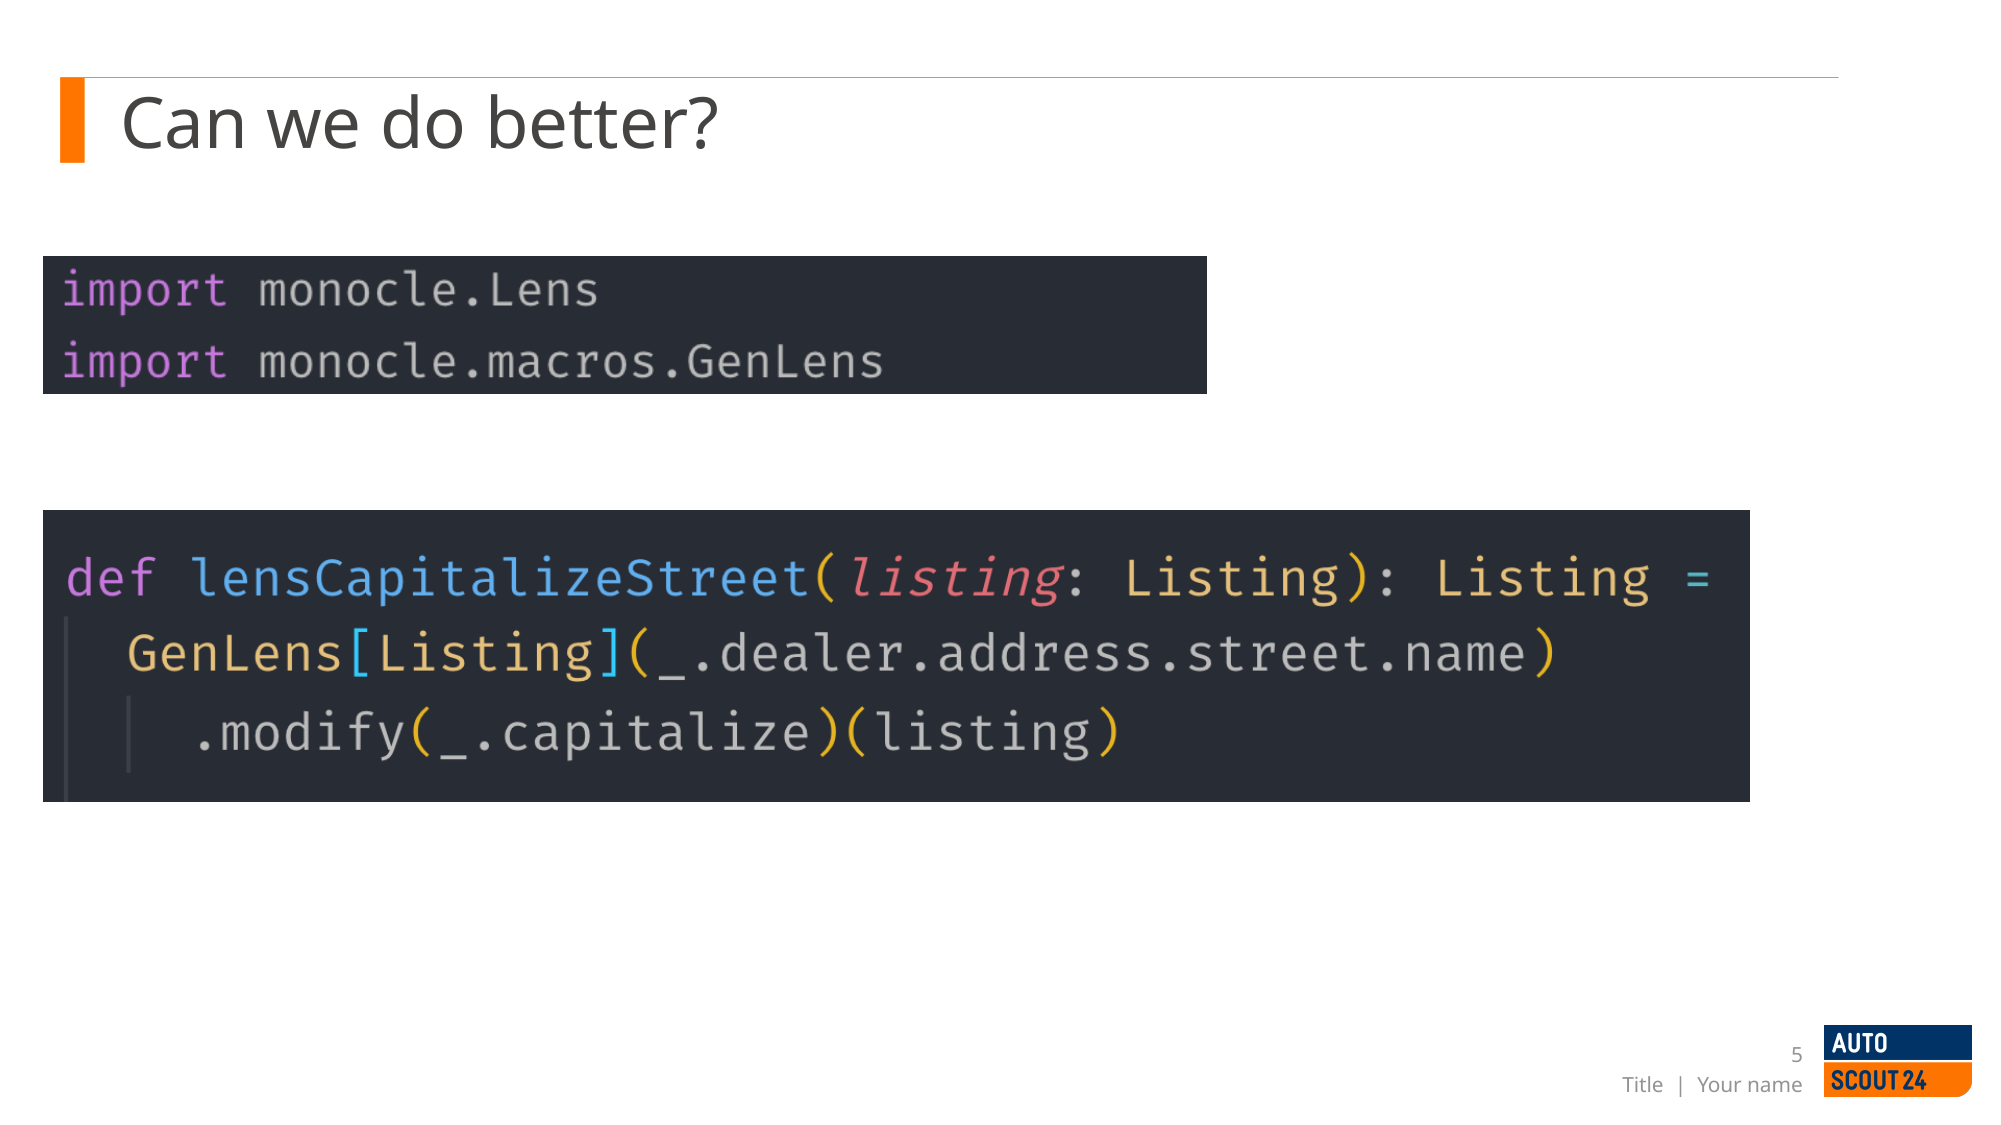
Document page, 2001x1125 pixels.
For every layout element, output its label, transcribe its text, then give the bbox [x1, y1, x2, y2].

picture [43, 510, 1750, 802]
picture [1824, 1025, 1972, 1097]
slide_number 5 [1412, 1037, 1803, 1074]
picture [43, 256, 1207, 394]
title Can we do better? [84, 78, 1880, 165]
footer Title | Your name [1070, 1066, 1803, 1102]
